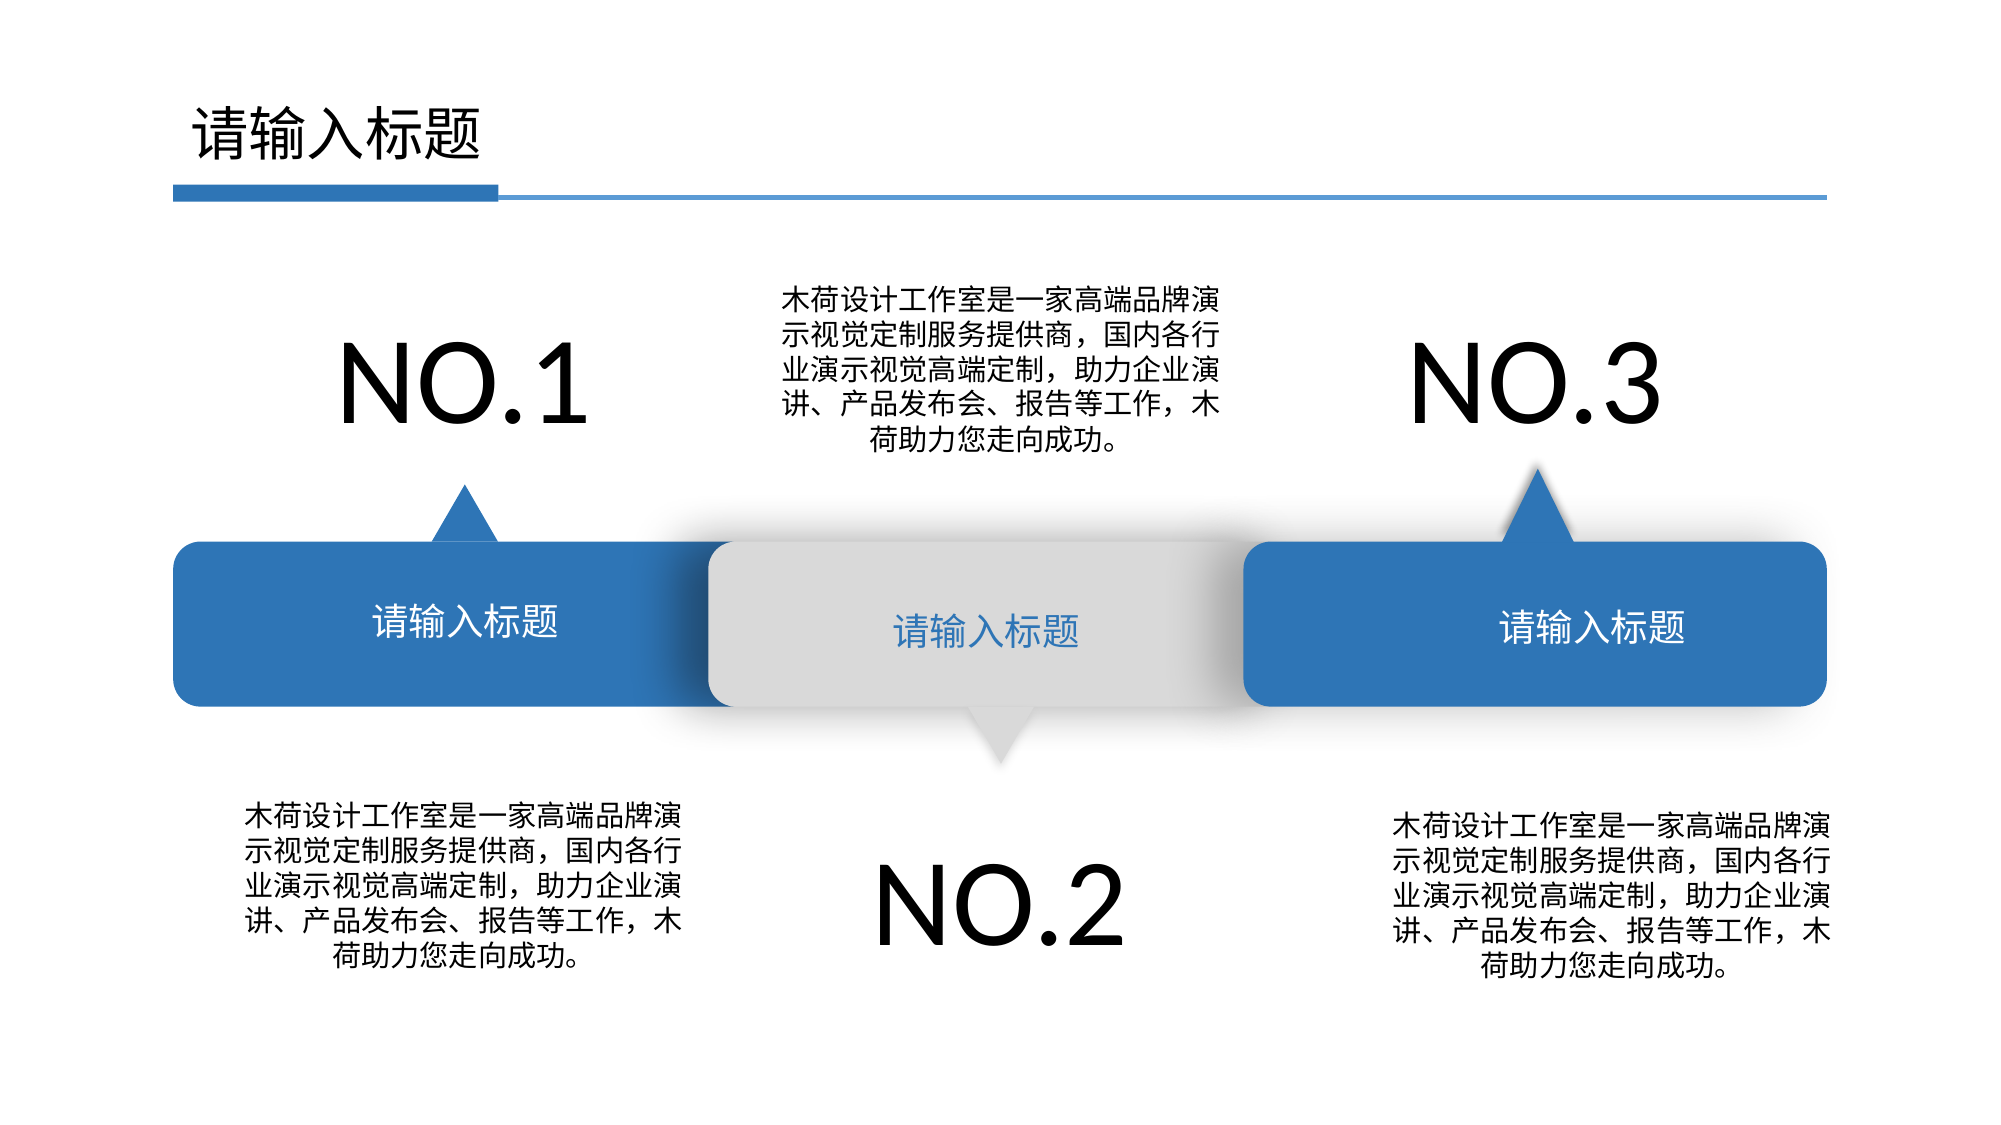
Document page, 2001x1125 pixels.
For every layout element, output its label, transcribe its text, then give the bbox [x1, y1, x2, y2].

text_box 请输入标题 [175, 90, 497, 175]
text_box 木荷设计工作室是一家高端品牌演示视觉定制服务提供商，国内各行业演示视觉高端定制，助力企业演讲、产品发布会、报告等工作，木荷助力您走向成功。 [756, 273, 1246, 464]
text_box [173, 468, 1827, 764]
text_box 木荷设计工作室是一家高端品牌演示视觉定制服务提供商，国内各行业演示视觉高端定制，助力企业演讲、产品发布会、报告等工作，木荷助力您走向成功。 [219, 789, 709, 980]
text_box NO.1 [320, 291, 607, 457]
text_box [173, 184, 1827, 202]
text_box NO.2 [856, 812, 1144, 978]
text_box 木荷设计工作室是一家高端品牌演示视觉定制服务提供商，国内各行业演示视觉高端定制，助力企业演讲、产品发布会、报告等工作，木荷助力您走向成功。 [1367, 800, 1857, 990]
text_box NO.3 [1392, 291, 1679, 456]
